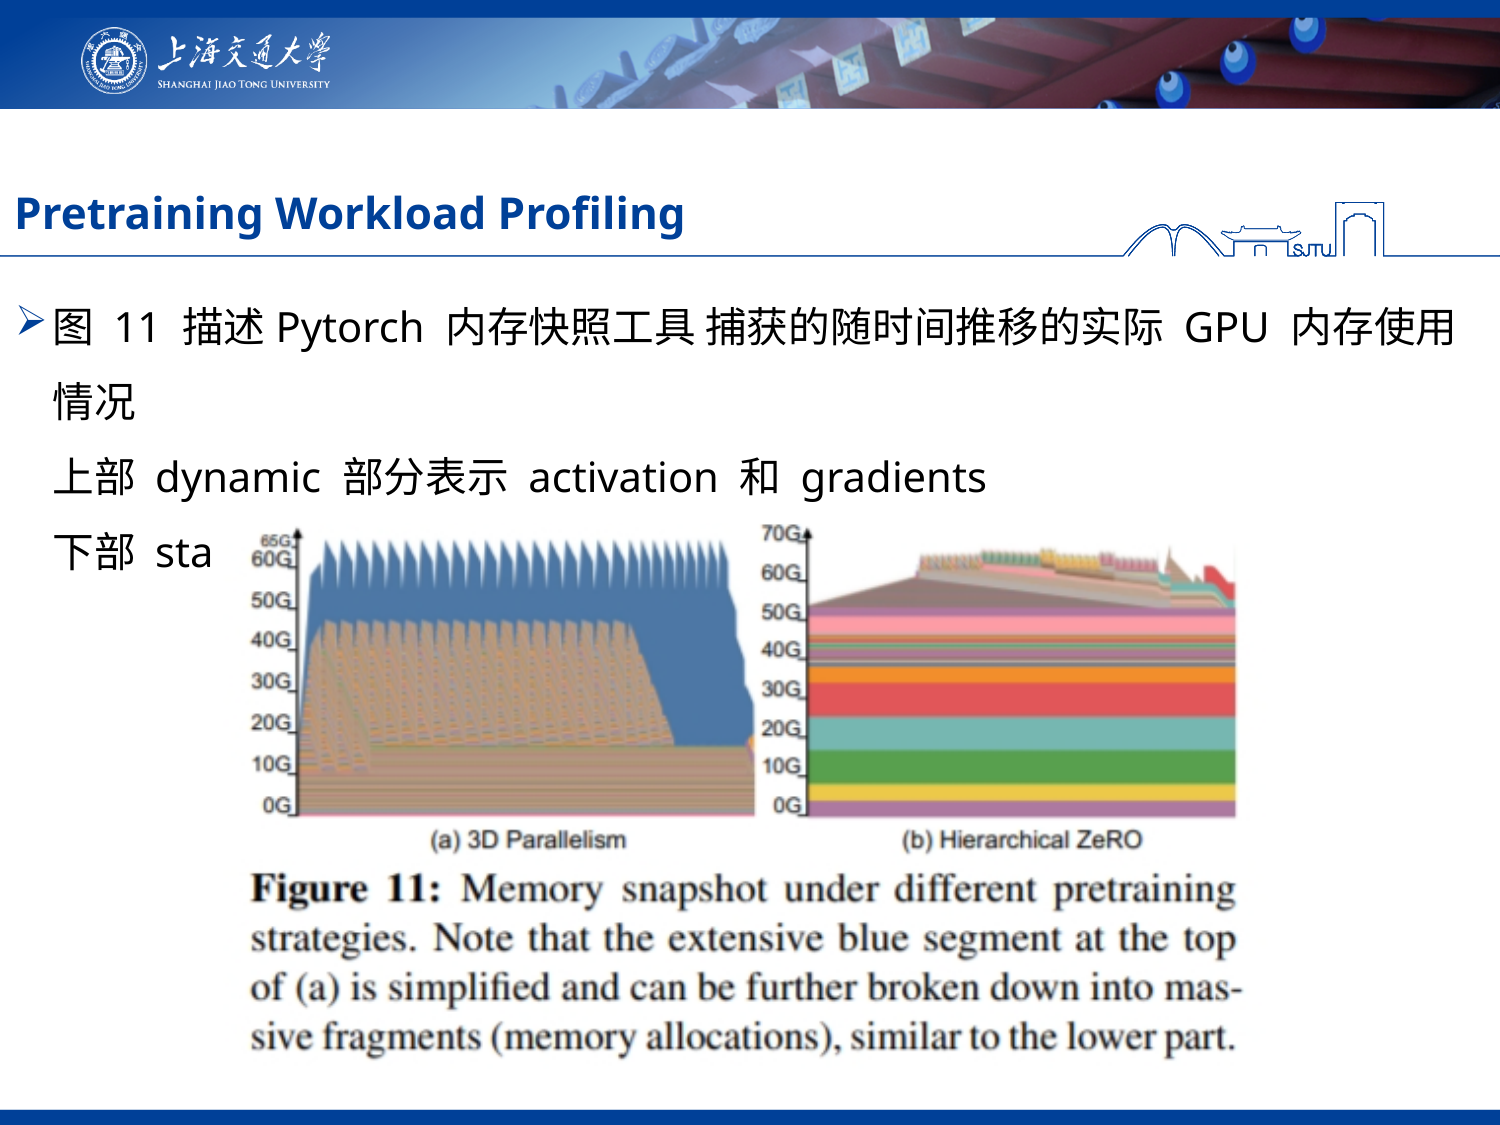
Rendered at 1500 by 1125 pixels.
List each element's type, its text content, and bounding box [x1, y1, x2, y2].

title Pretraining Workload Profiling [0, 151, 1318, 246]
list 图 11 描述Pytorch 内存快照工具 捕获的随时间推移的实际 GPU 内存使用情况 上部 dynamic 部分表示 activation 和 gradients 下部 static 部分表示参数和优化器状态占用的内存。 [0, 268, 1500, 1006]
picture [213, 523, 1287, 1070]
picture [0, 18, 1500, 109]
